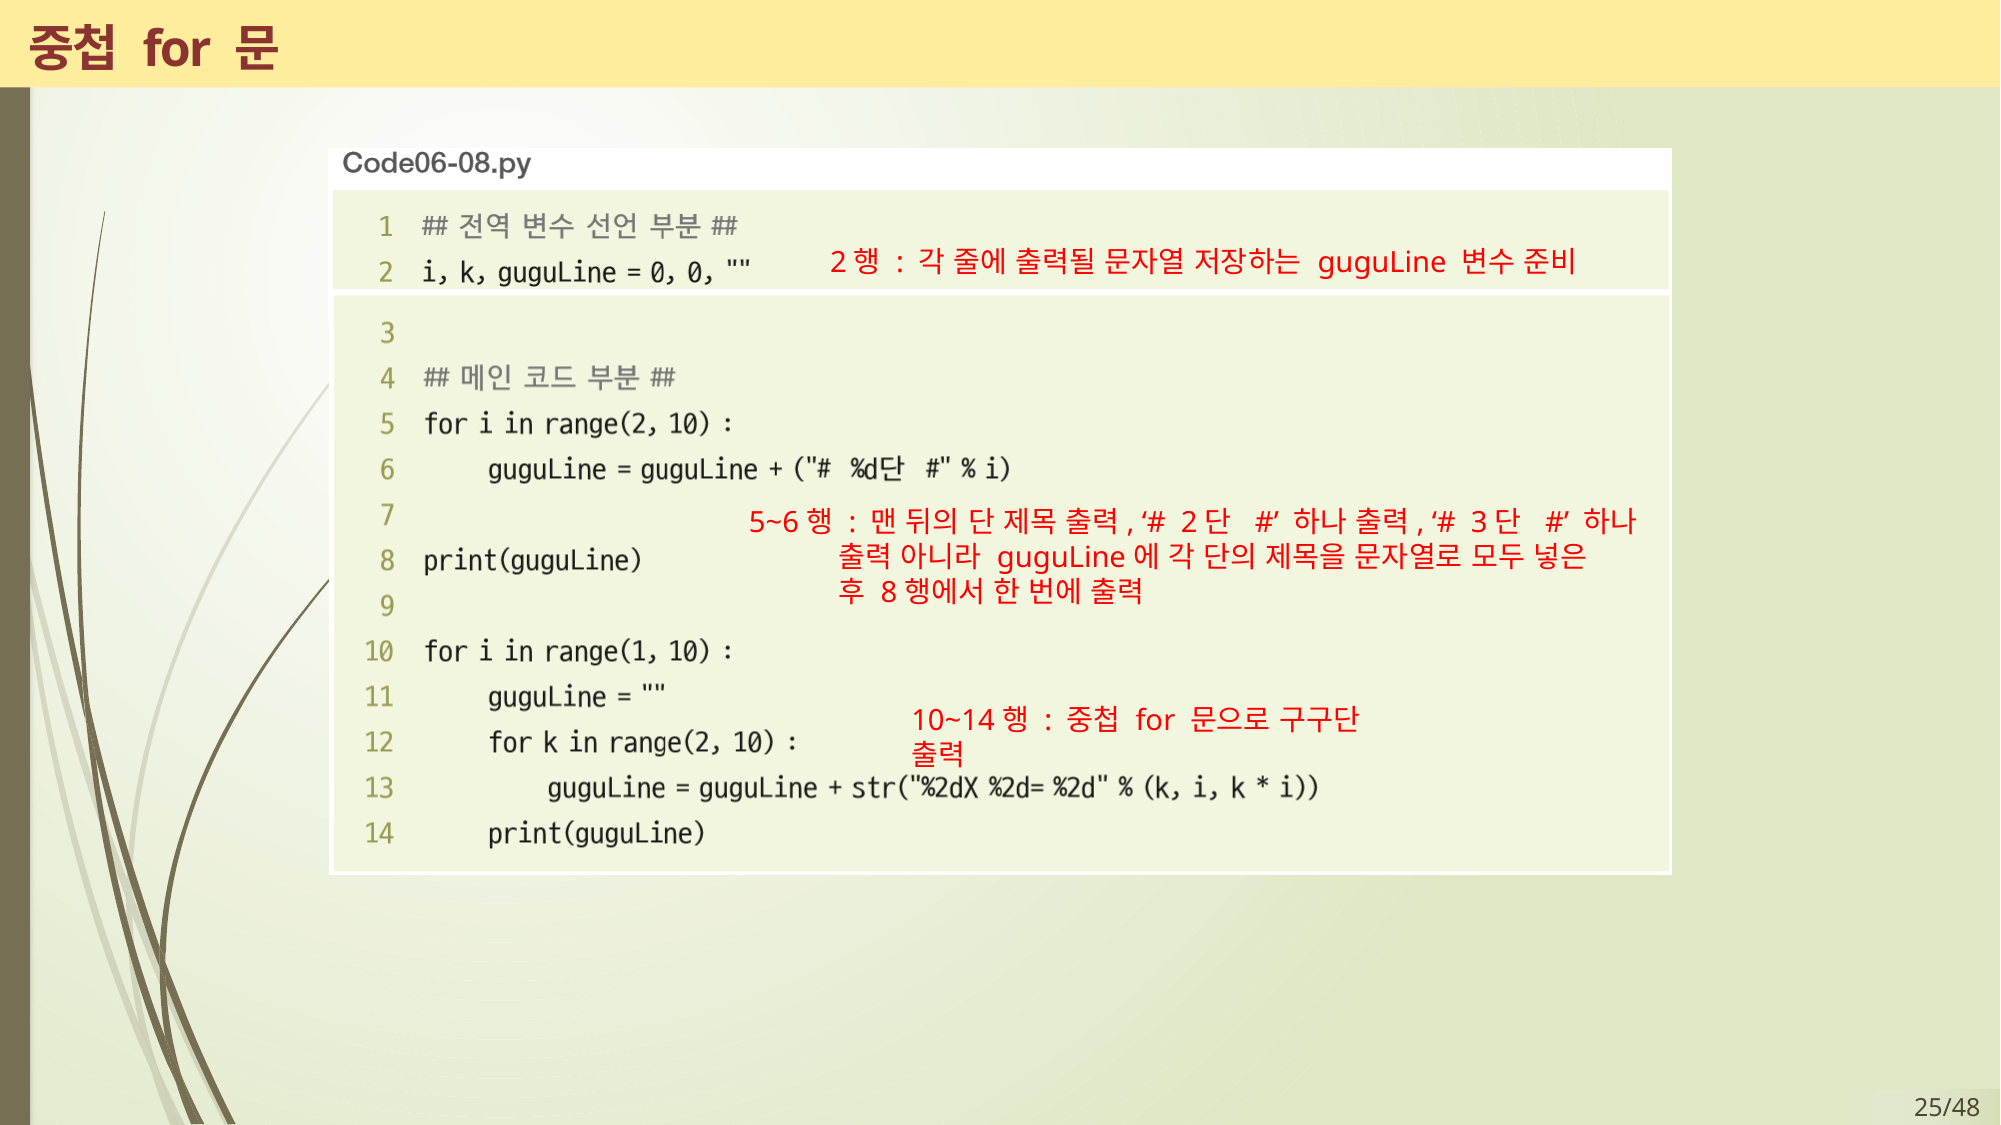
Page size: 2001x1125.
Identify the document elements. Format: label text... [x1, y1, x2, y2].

title 중첩 for 문 [13, 8, 1717, 87]
picture [327, 148, 1673, 875]
list [13, 126, 1975, 1057]
